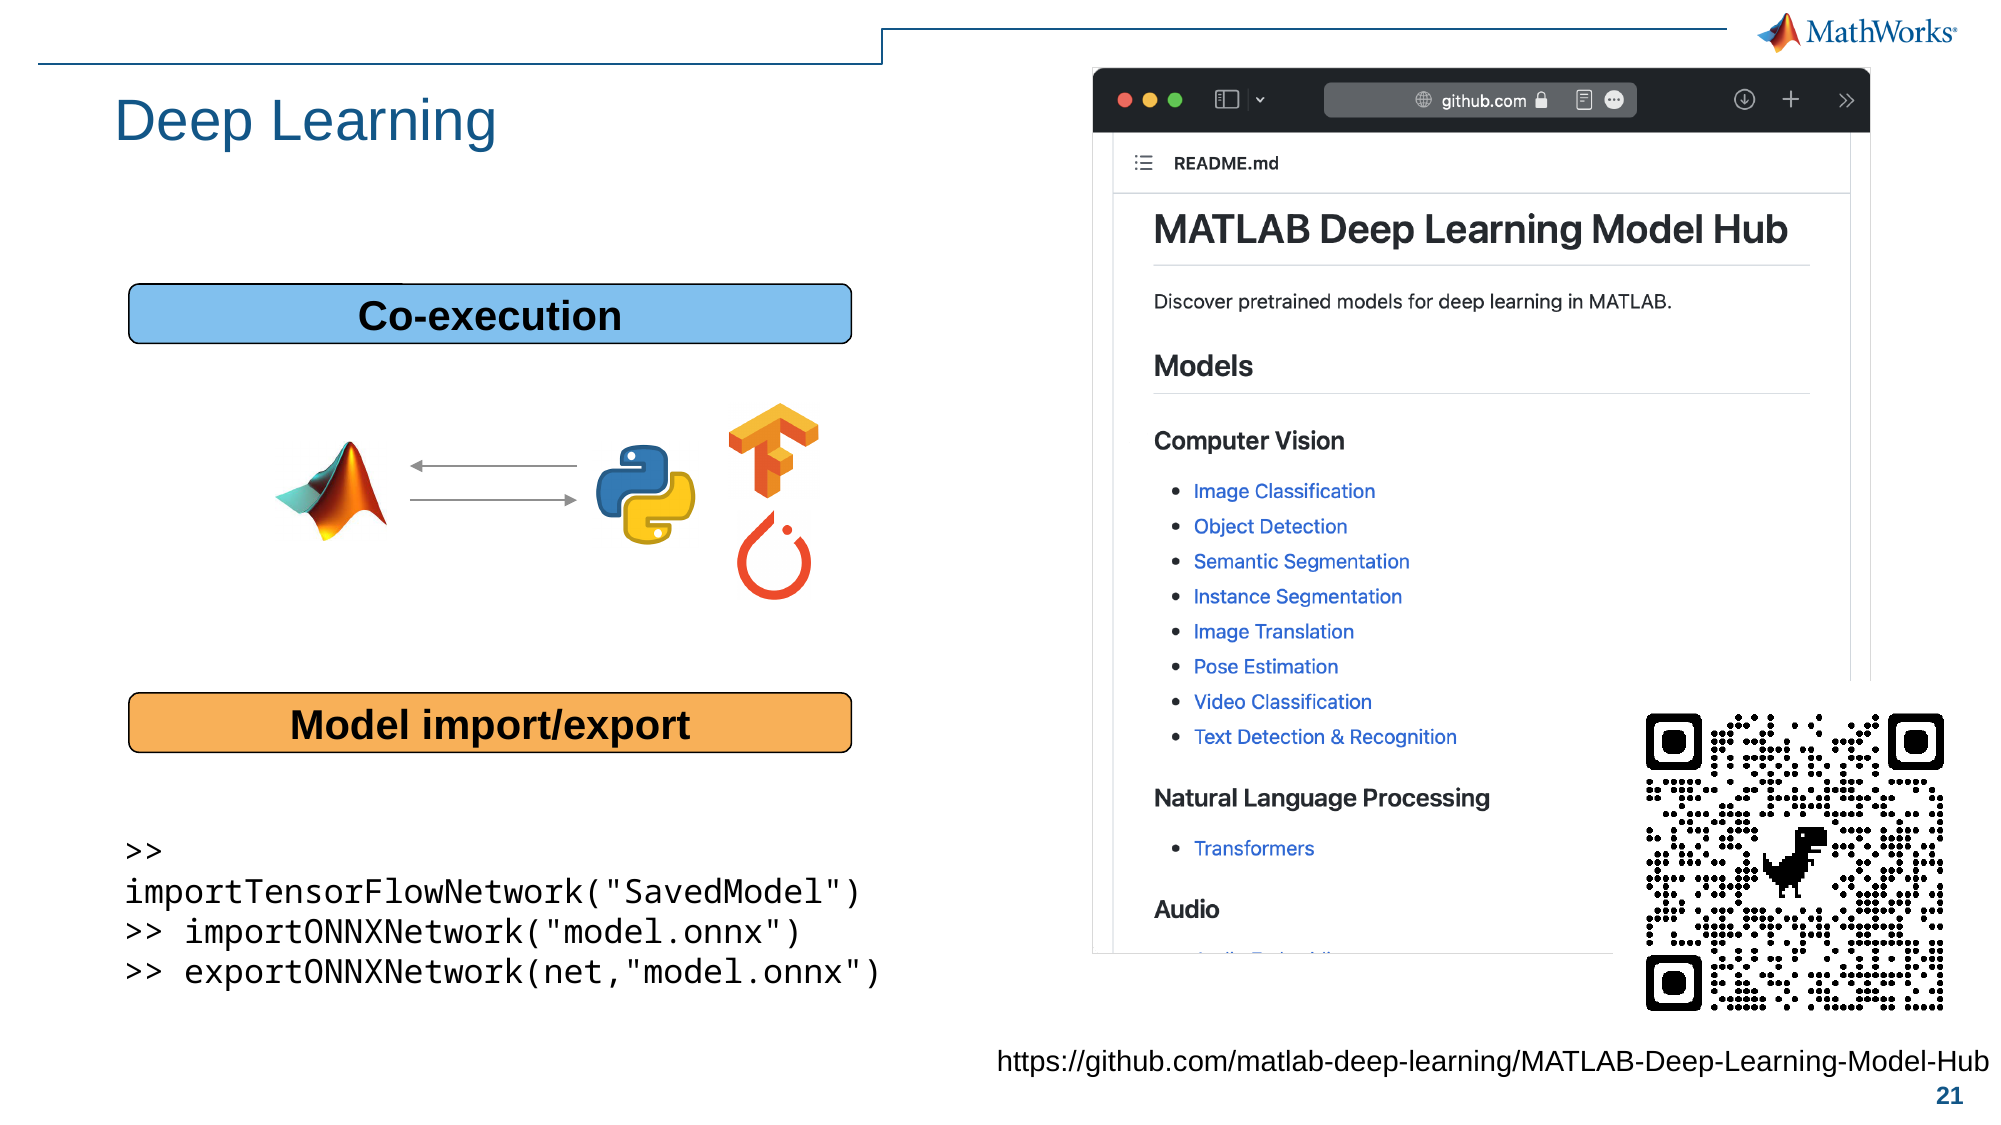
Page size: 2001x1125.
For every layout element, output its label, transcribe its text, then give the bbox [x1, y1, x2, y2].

title Deep Learning [99, 75, 1087, 238]
picture [727, 402, 821, 499]
text_box Co-execution [126, 281, 854, 346]
picture [736, 510, 811, 600]
picture [1751, 3, 1970, 63]
picture [1092, 67, 1976, 1043]
text_box https://github.com/matlab-deep-learning/MATLAB-Deep-Learning-Model-Hub [941, 1035, 2000, 1086]
picture [275, 440, 387, 541]
text_box Model import/export [126, 690, 854, 755]
picture [592, 440, 700, 548]
text_box >> importTensorFlowNetwork("SavedModel") >> importONNXNetwork("model.onnx") >> exportONNXNetwork(net,"model.onnx") [109, 823, 922, 998]
